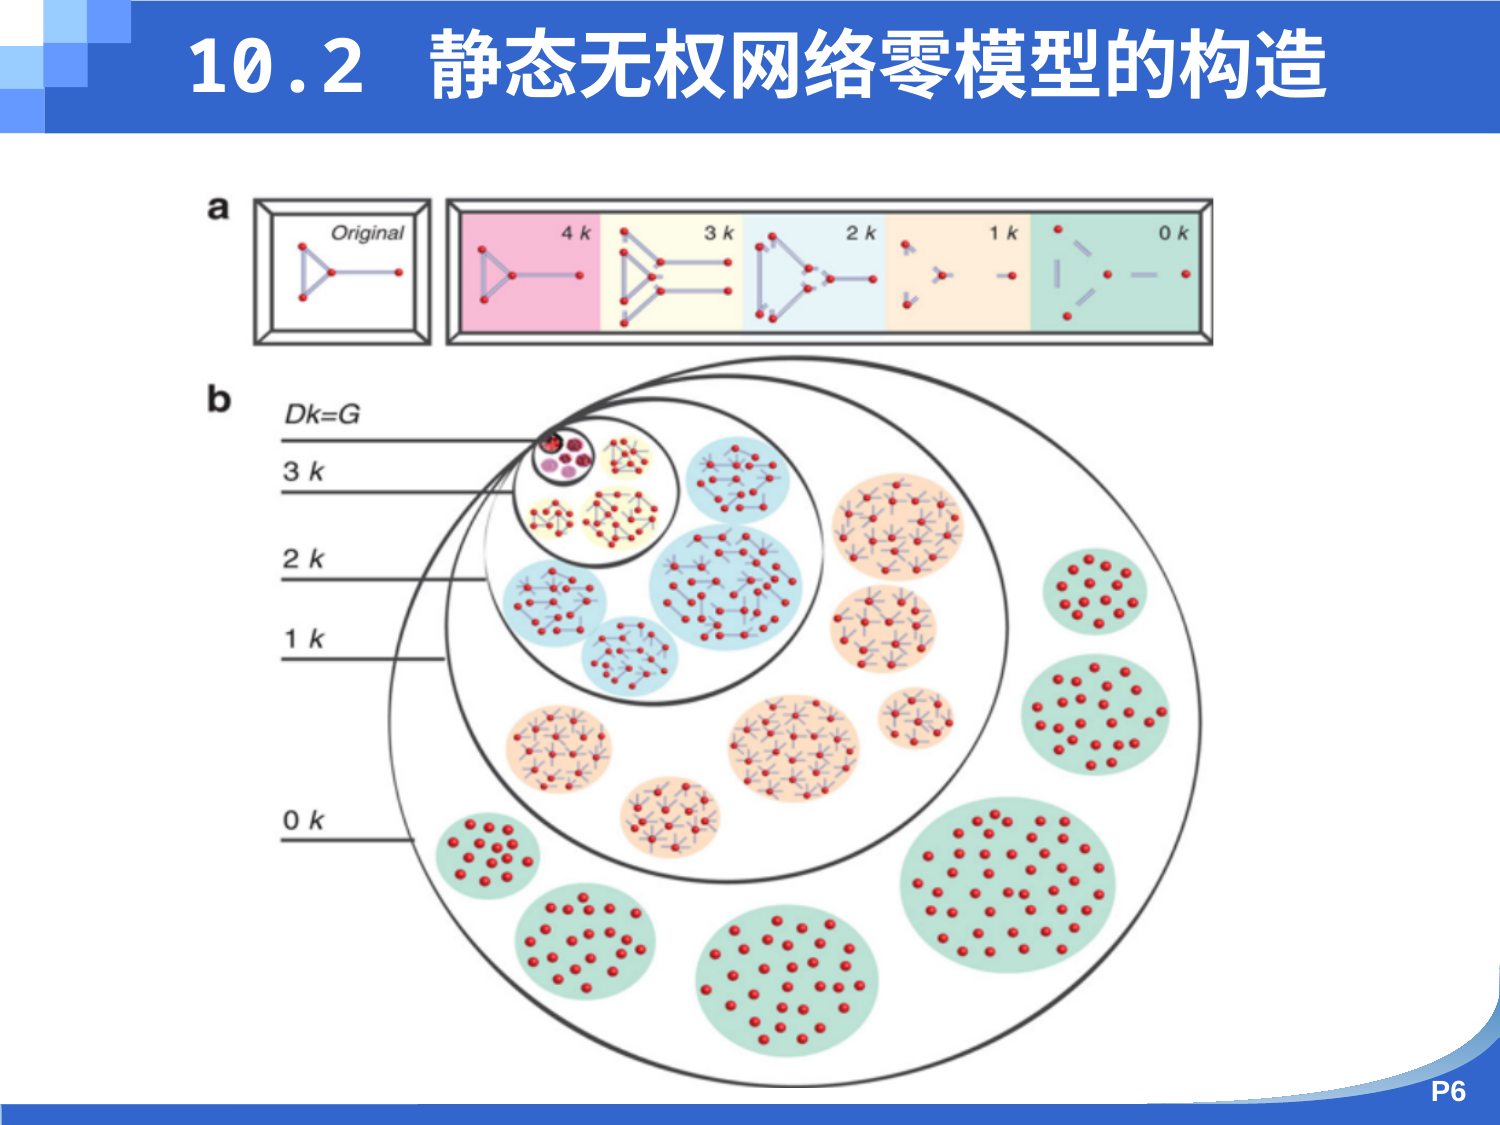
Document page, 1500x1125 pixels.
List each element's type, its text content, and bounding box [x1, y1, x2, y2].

slide_number P6 [1415, 1065, 1500, 1118]
picture [206, 186, 1214, 1088]
text_box 10.2 静态无权网络零模型的构造 [171, 10, 1459, 116]
